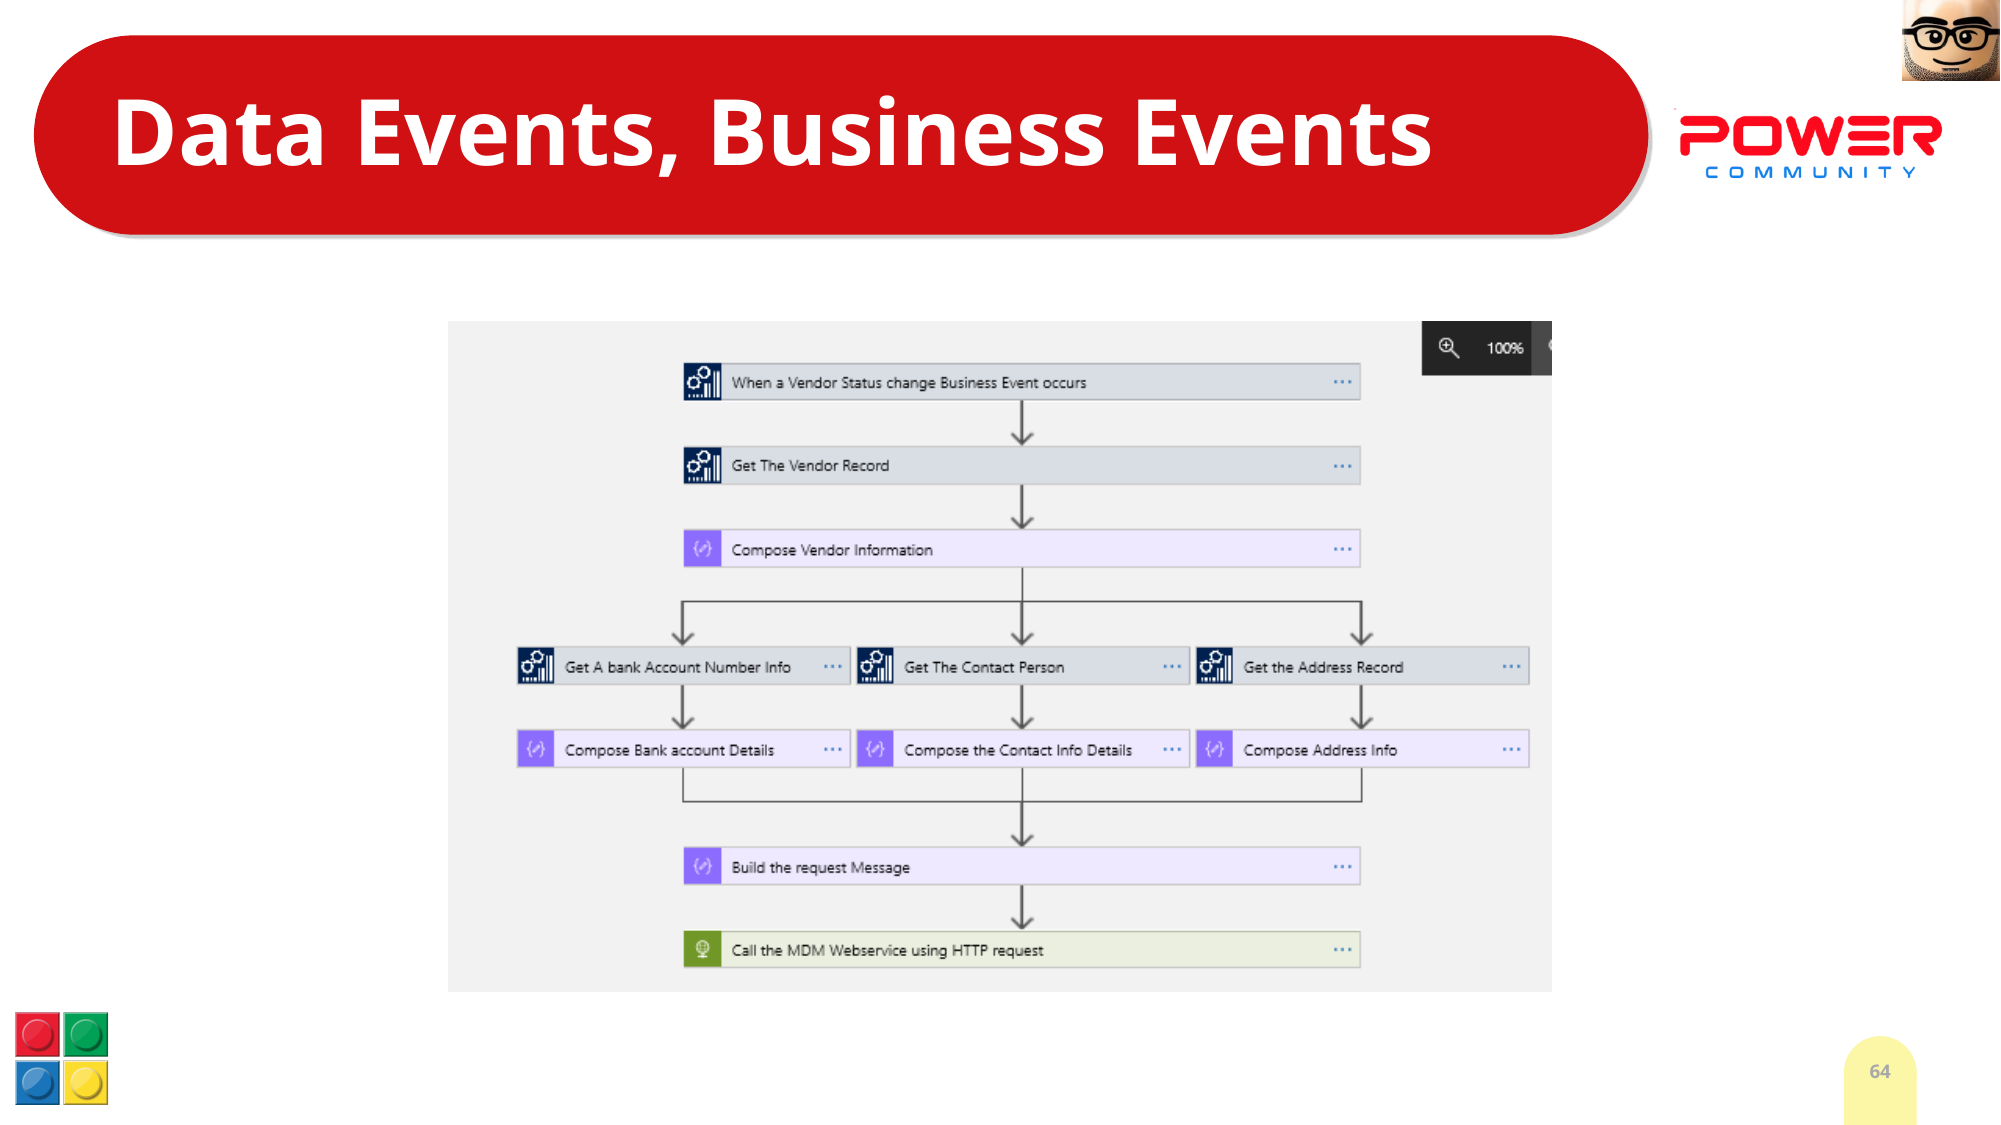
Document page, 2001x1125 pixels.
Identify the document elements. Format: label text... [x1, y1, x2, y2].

picture [12, 1009, 111, 1109]
picture [1668, 93, 1948, 192]
picture [1902, 0, 2000, 81]
slide_number 64 [1853, 1042, 1908, 1103]
text_box Data Events, Business Events [110, 66, 1499, 192]
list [448, 321, 1552, 992]
text_box [32, 34, 1650, 236]
